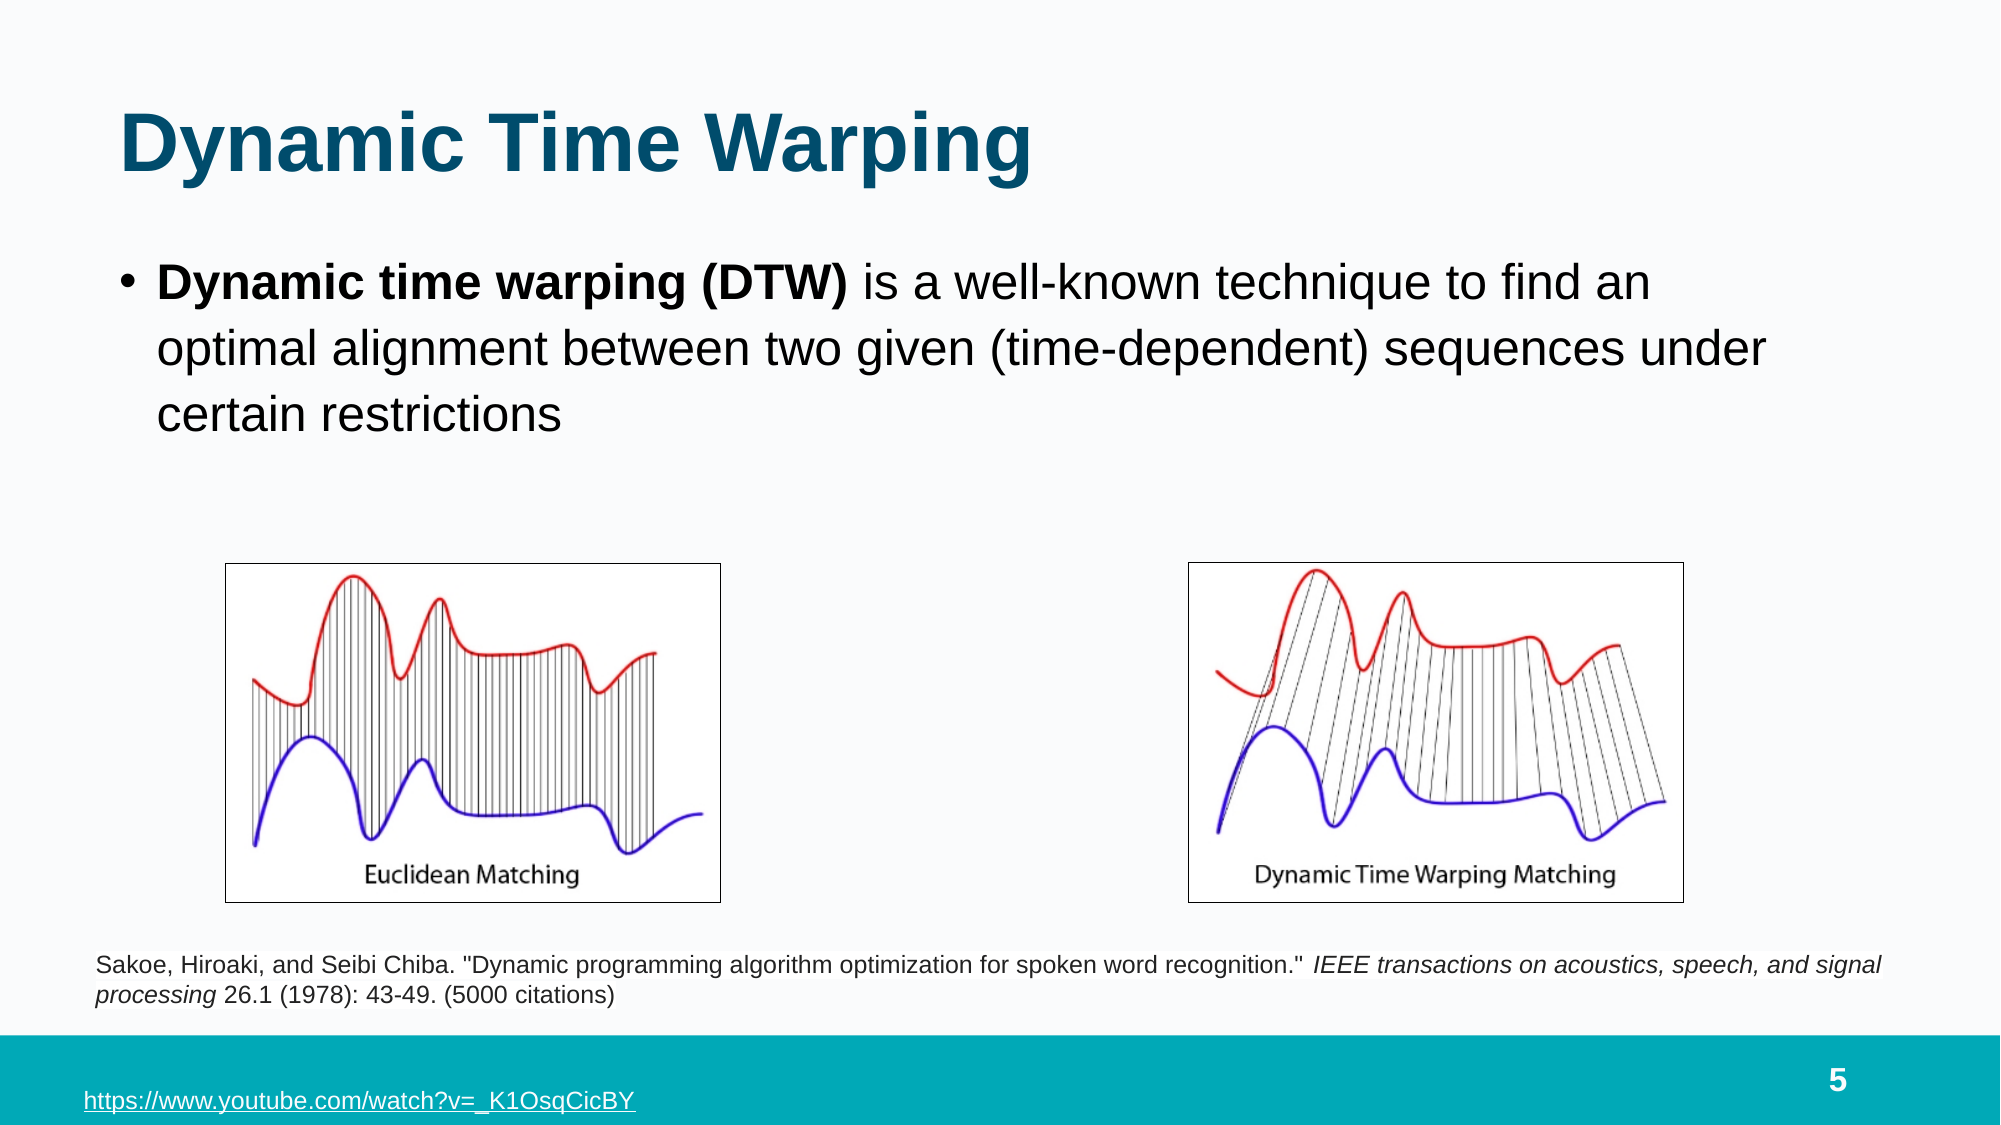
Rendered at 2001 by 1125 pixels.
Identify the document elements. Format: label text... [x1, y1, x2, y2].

picture [1188, 562, 1684, 903]
text_box https://www.youtube.com/watch?v=_K1OsqCicBY [68, 1077, 1061, 1123]
slide_number 5 [1412, 1047, 1863, 1108]
text_box Sakoe, Hiroaki, and Seibi Chiba. "Dynamic programming algorithm optimization for spoken word recognition." IEEE transactions on acoustics, speech, and signal processing 26.1 (1978): 43-49. (5000 citations) [80, 933, 1920, 1026]
title Dynamic Time Warping [104, 35, 1830, 236]
list Dynamic time warping (DTW) is a well-known technique to find an optimal alignment between two given (time-dependent) sequences under certain restrictions [104, 236, 1830, 515]
picture [225, 563, 721, 903]
